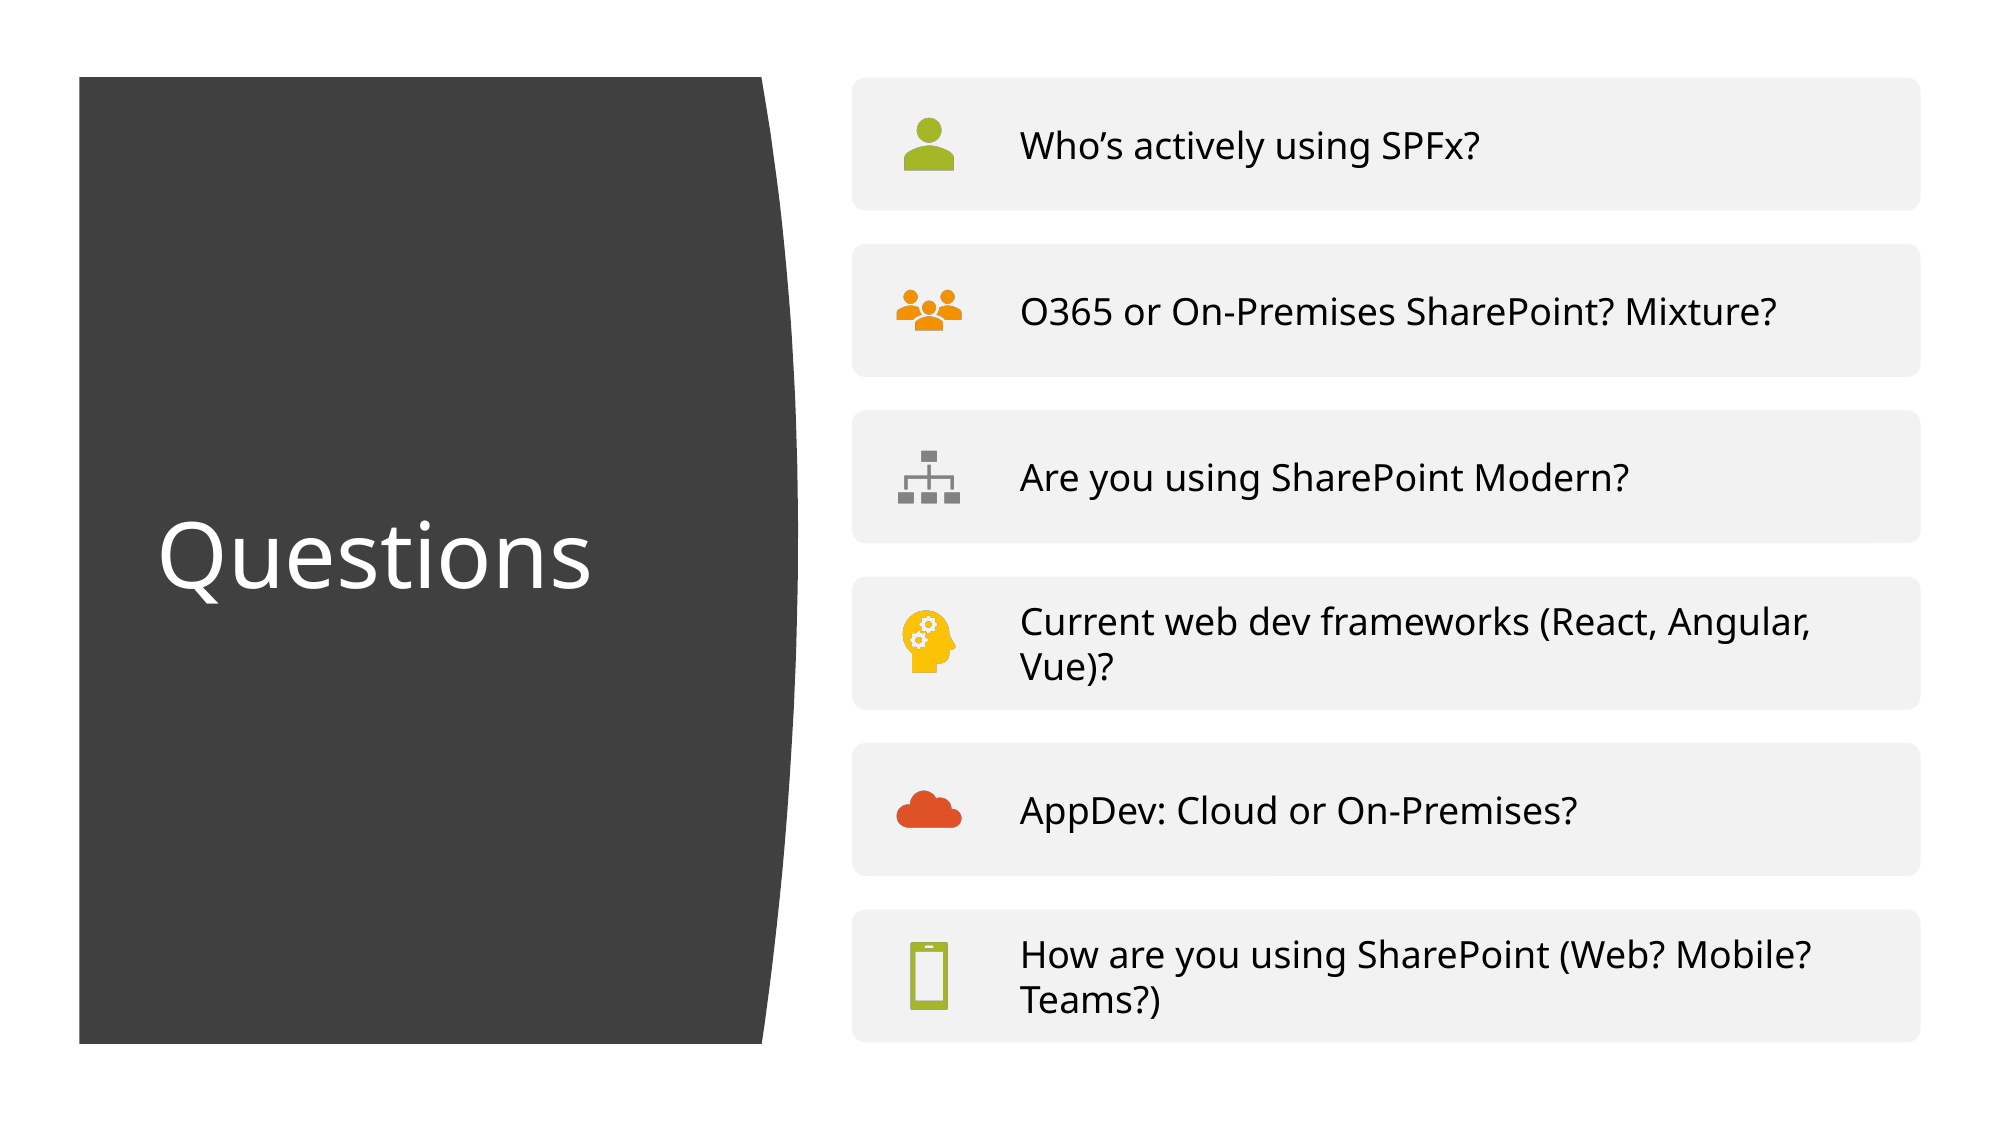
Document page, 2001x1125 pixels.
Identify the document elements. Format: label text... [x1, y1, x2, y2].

text_box [78, 76, 800, 1045]
title Questions [141, 166, 702, 953]
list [852, 77, 1921, 1043]
